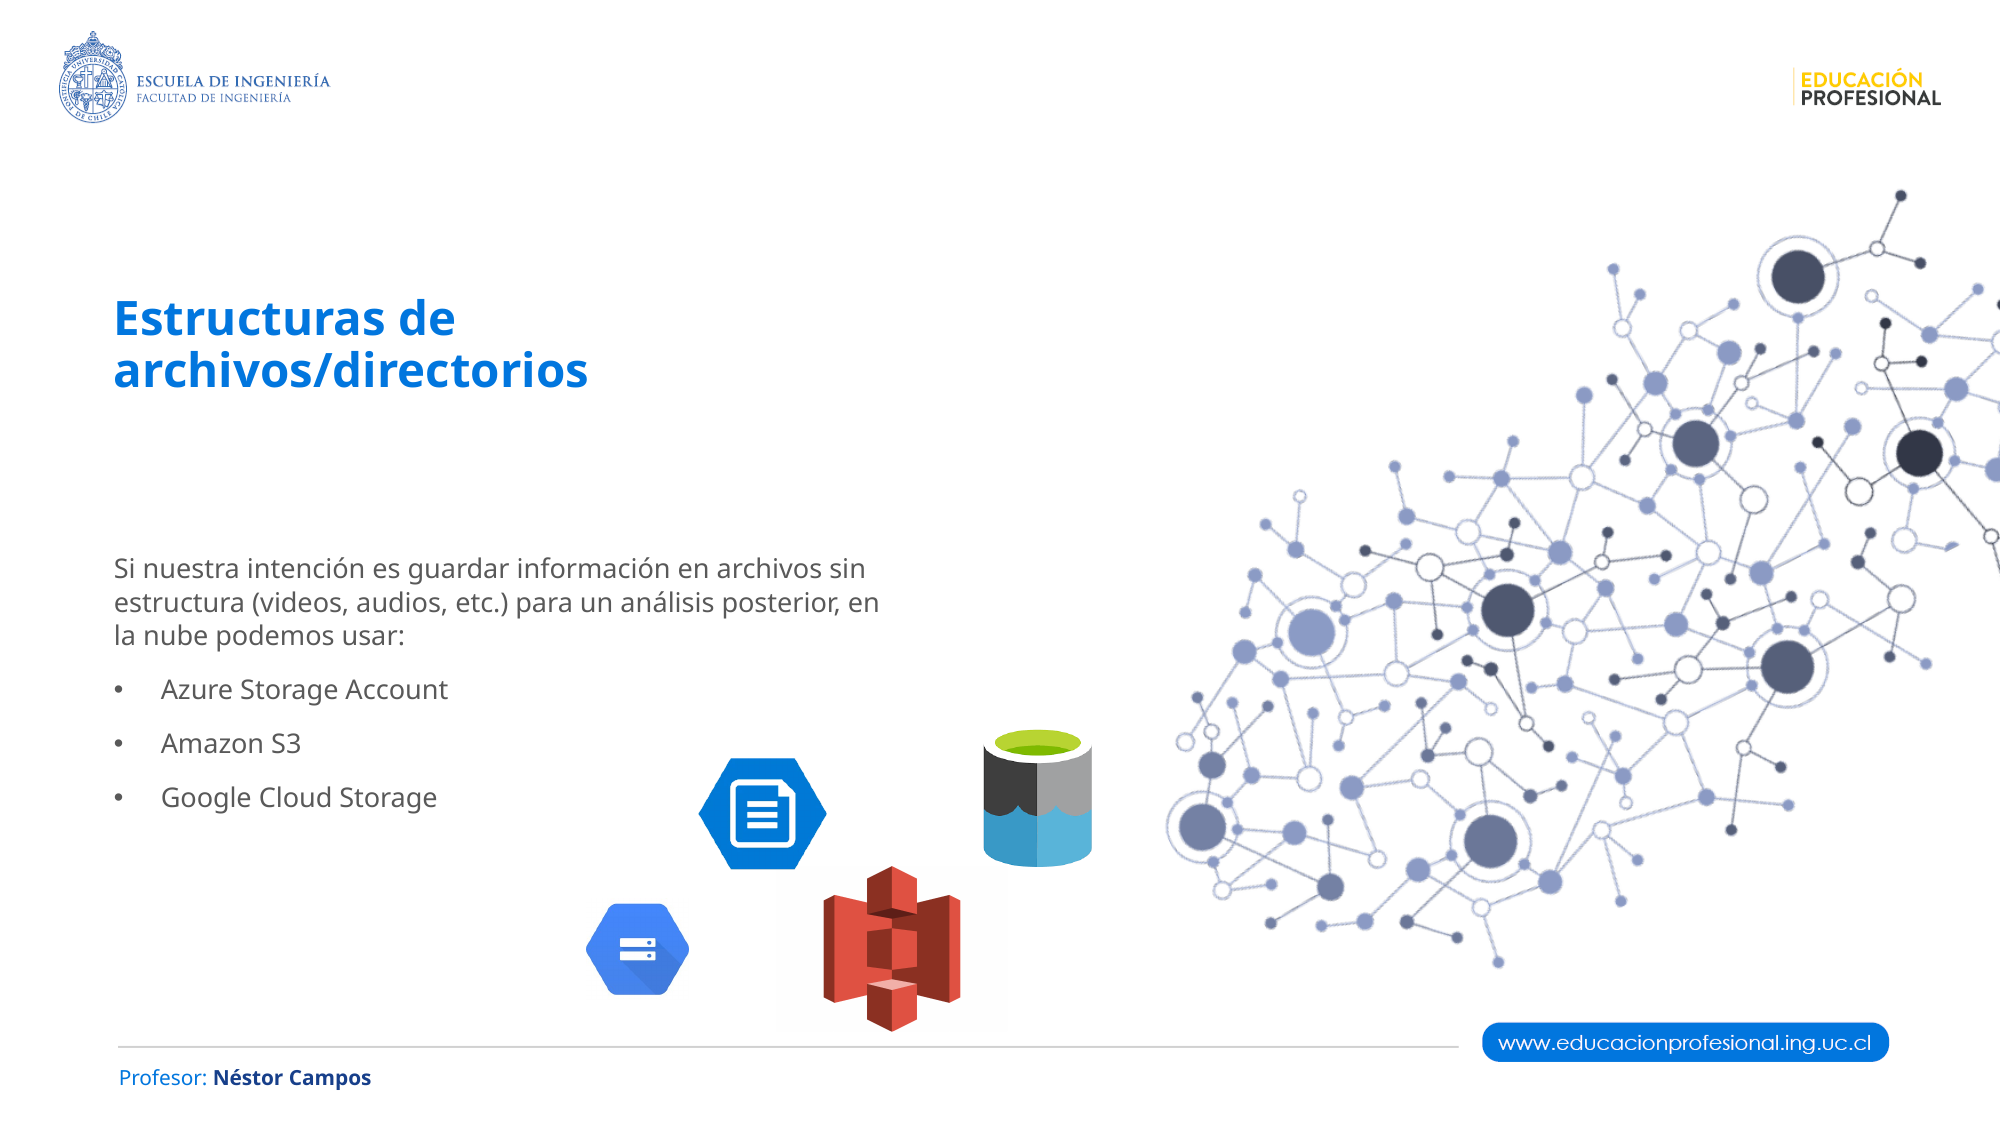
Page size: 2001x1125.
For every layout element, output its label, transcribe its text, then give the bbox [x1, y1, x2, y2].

title Estructuras de archivos/directorios [114, 292, 891, 398]
list Si nuestra intención es guardar información en archivos sin estructura (videos, audios, etc.) para un análisis posterior, en la nube podemos usar: Azure Storage Account Amazon S3 Google Cloud Storage [114, 439, 892, 959]
picture [0, 0, 2000, 1125]
